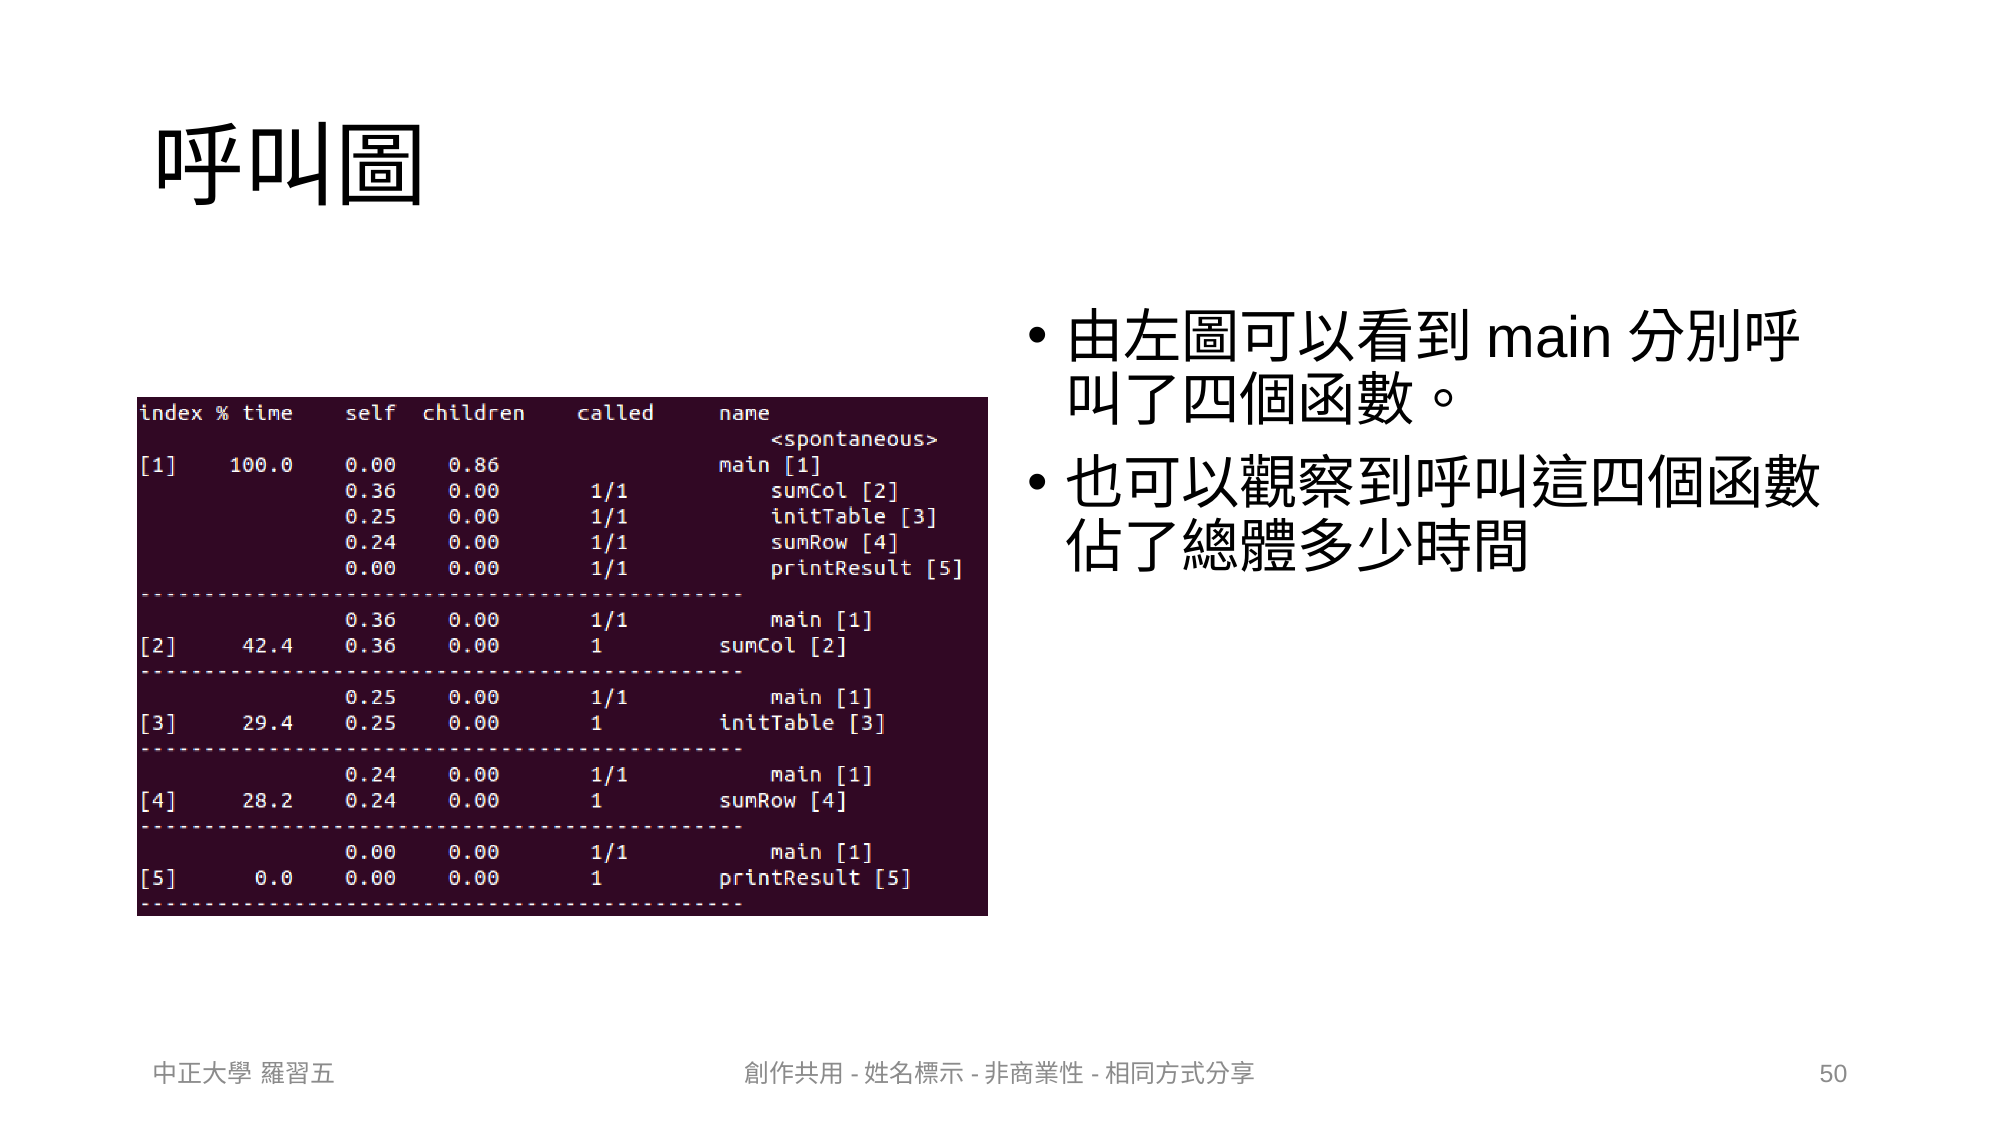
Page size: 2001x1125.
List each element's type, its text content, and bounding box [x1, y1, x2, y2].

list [137, 397, 988, 916]
slide_number 50 [1412, 1042, 1863, 1103]
list 由左圖可以看到main分別呼叫了四個函數。 也可以觀察到呼叫這四個函數佔了總體多少時間 [1012, 299, 1863, 1014]
title 呼叫圖 [137, 59, 1863, 278]
footer 創作共用-姓名標示-非商業性-相同方式分享 [662, 1042, 1338, 1103]
slide_number 中正大學 羅習五 [137, 1042, 588, 1103]
